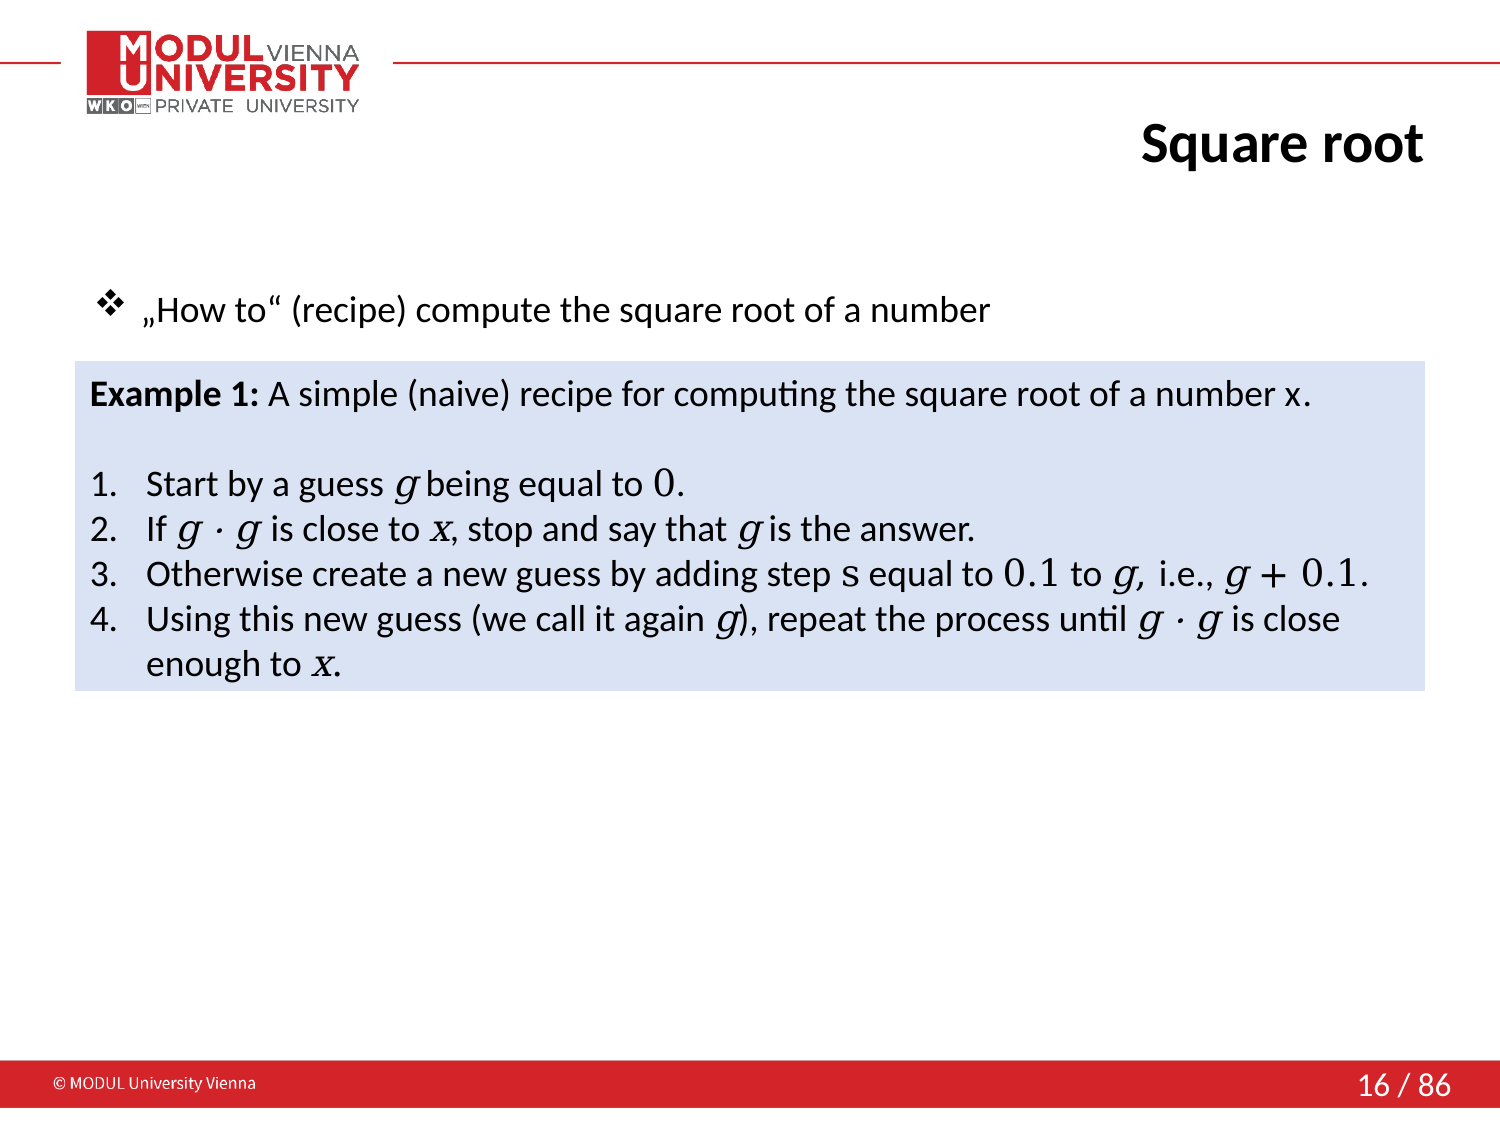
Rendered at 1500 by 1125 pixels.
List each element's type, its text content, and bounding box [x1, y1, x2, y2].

list „How to“ (recipe) compute the square root of a number [75, 263, 1337, 351]
text_box Example 1: A simple (naive) recipe for computing the square root of a number x. Start by a guess g being equal to 0. If g ⋅ g is close to x, stop and say that g is the answer. Otherwise create a new guess by adding step s equal to 0.1 to g, i.e., g + 0.1. Using this new guess (we call it again g), repeat the process until g ⋅ g is close enough to x. [74, 361, 1425, 691]
title Square root [75, 44, 1425, 233]
picture [0, 0, 1500, 1125]
